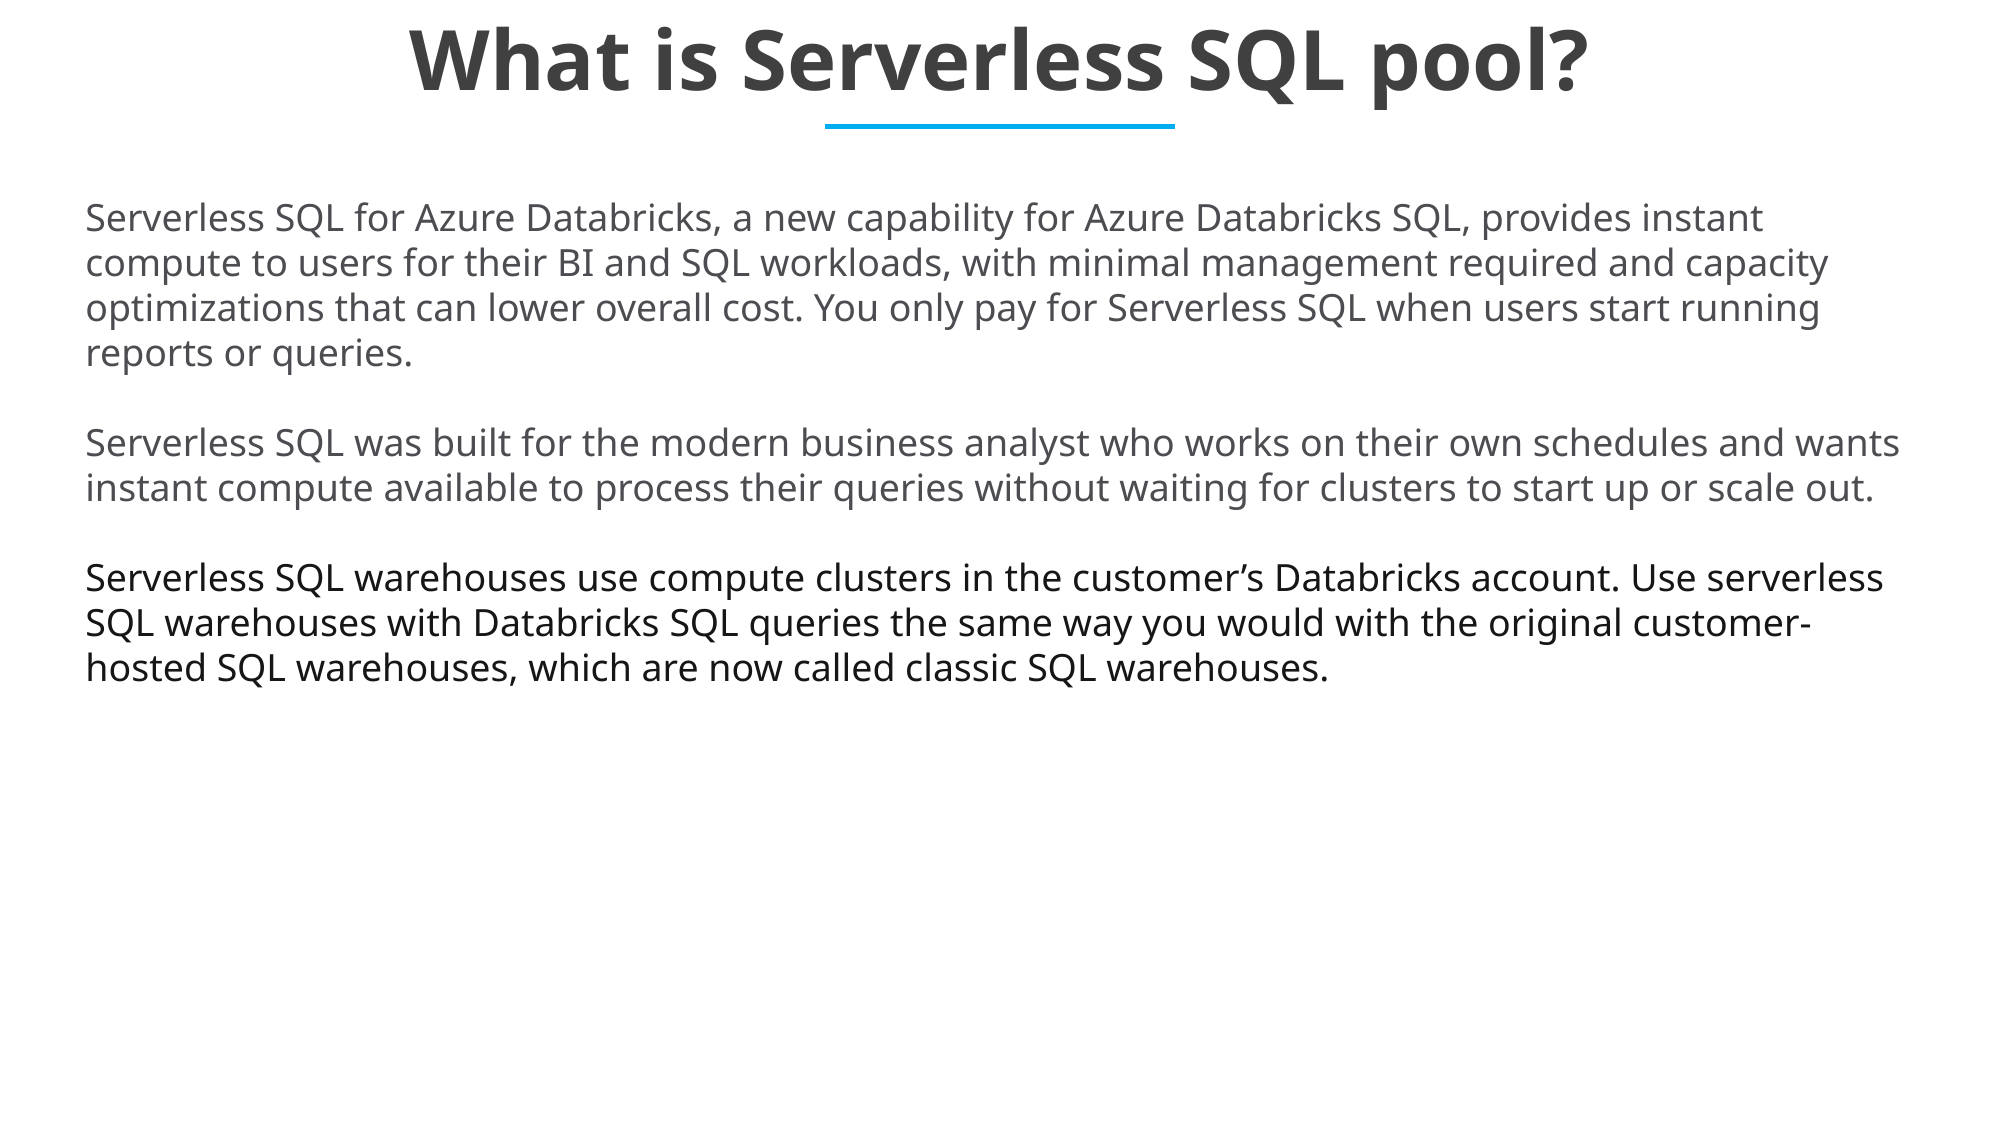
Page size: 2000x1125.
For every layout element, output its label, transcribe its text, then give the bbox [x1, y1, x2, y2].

text_box What is Serverless SQL pool? [0, 0, 2000, 115]
text_box Serverless SQL for Azure Databricks, a new capability for Azure Databricks SQL, provides instant compute to users for their BI and SQL workloads, with minimal management required and capacity optimizations that can lower overall cost. You only pay for Serverless SQL when users start running reports or queries. Serverless SQL was built for the modern business analyst who works on their own schedules and wants instant compute available to process their queries without waiting for clusters to start up or scale out. Serverless SQL warehouses use compute clusters in the customer’s Databricks account. Use serverless SQL warehouses with Databricks SQL queries the same way you would with the original customer-hosted SQL warehouses, which are now called classic SQL warehouses. [85, 193, 1905, 689]
